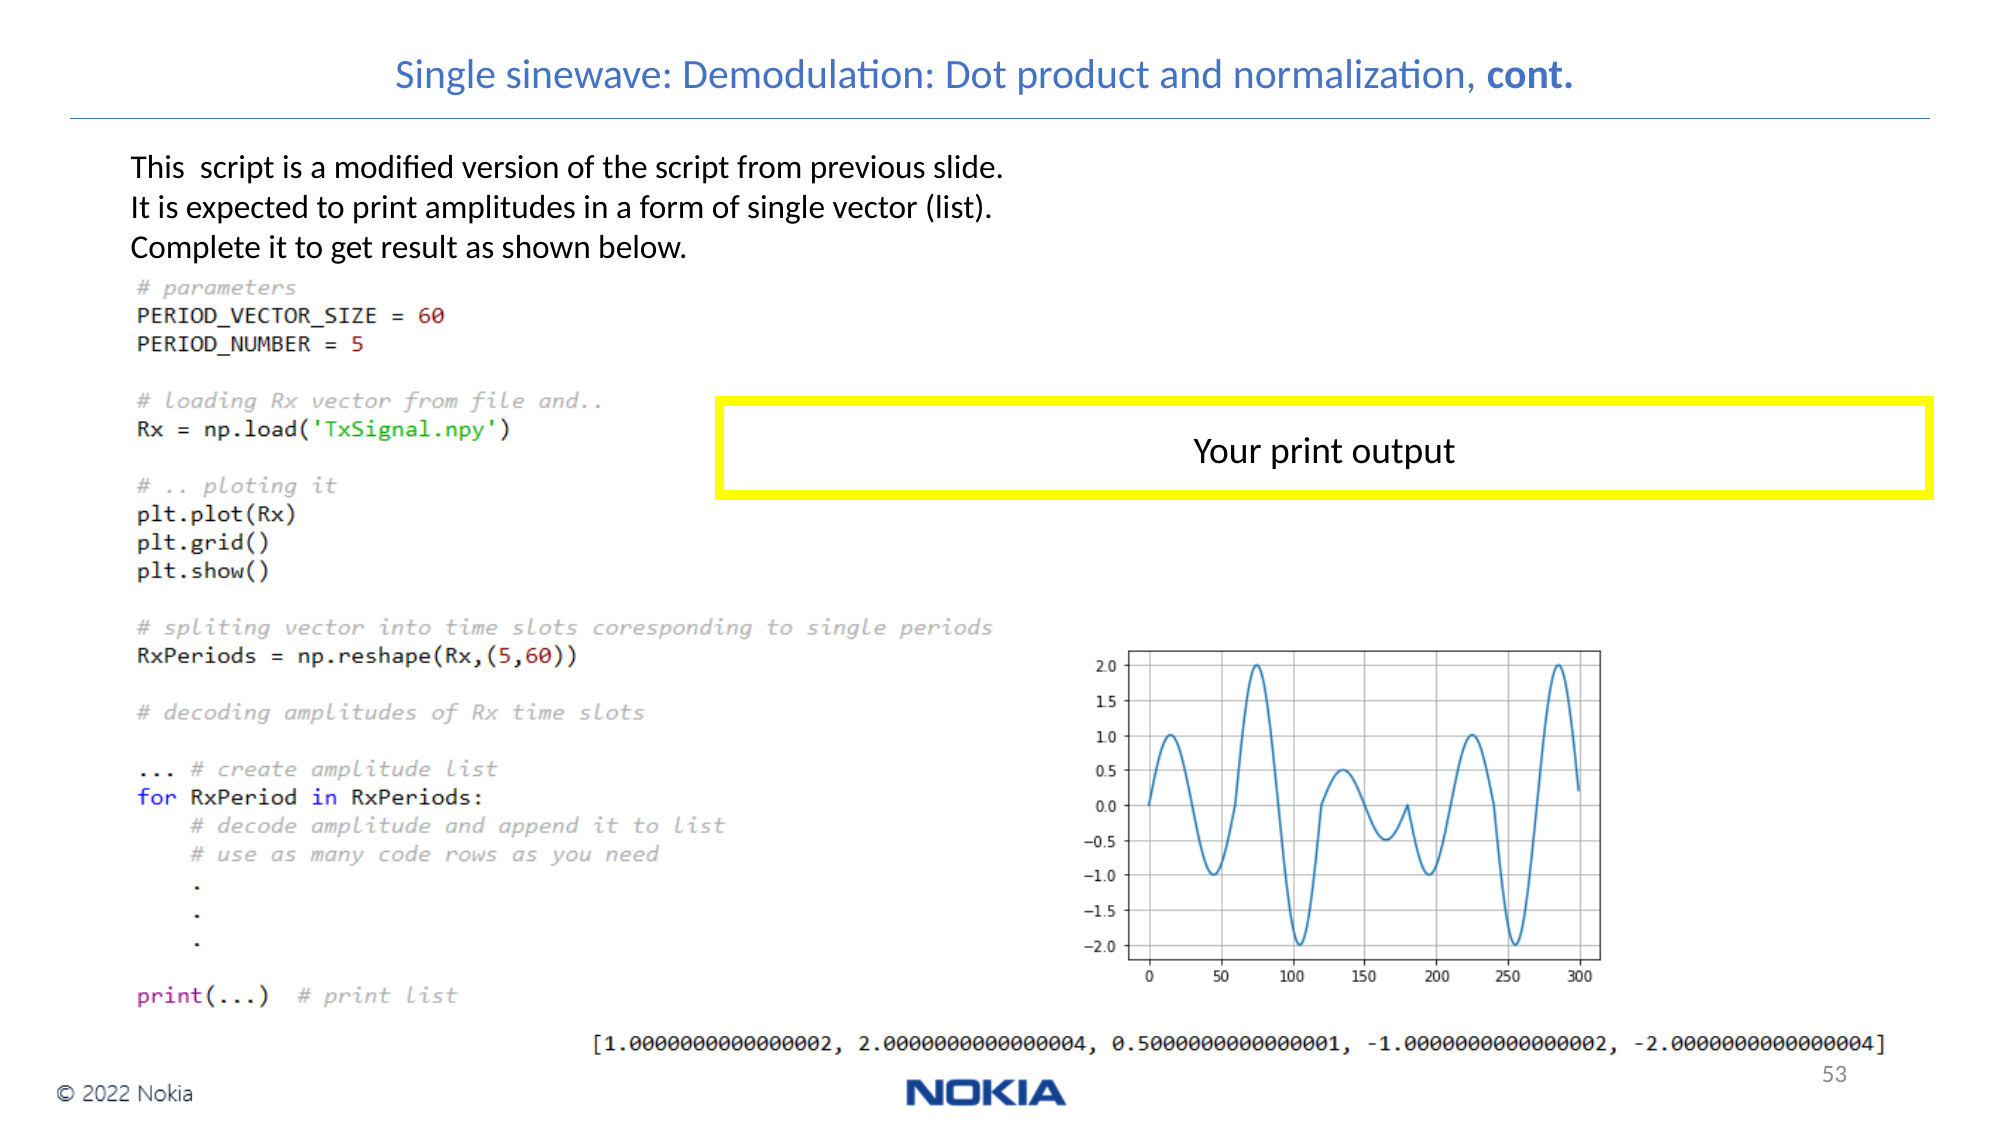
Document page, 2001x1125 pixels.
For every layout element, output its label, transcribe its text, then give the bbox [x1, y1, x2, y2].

picture [131, 274, 1000, 1012]
picture [36, 1066, 1167, 1111]
text_box Single sinewave: Demodulation: Dot product and normalization, cont. [55, 35, 1915, 104]
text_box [587, 645, 1887, 1059]
text_box Your print output [1000, 400, 1931, 496]
text_box This script is a modified version of the script from previous slide. It is expected to print amplitudes in a form of single vector (list). Complete it to get result as shown below. [115, 119, 1030, 273]
slide_number 53 [1412, 1059, 1863, 1103]
